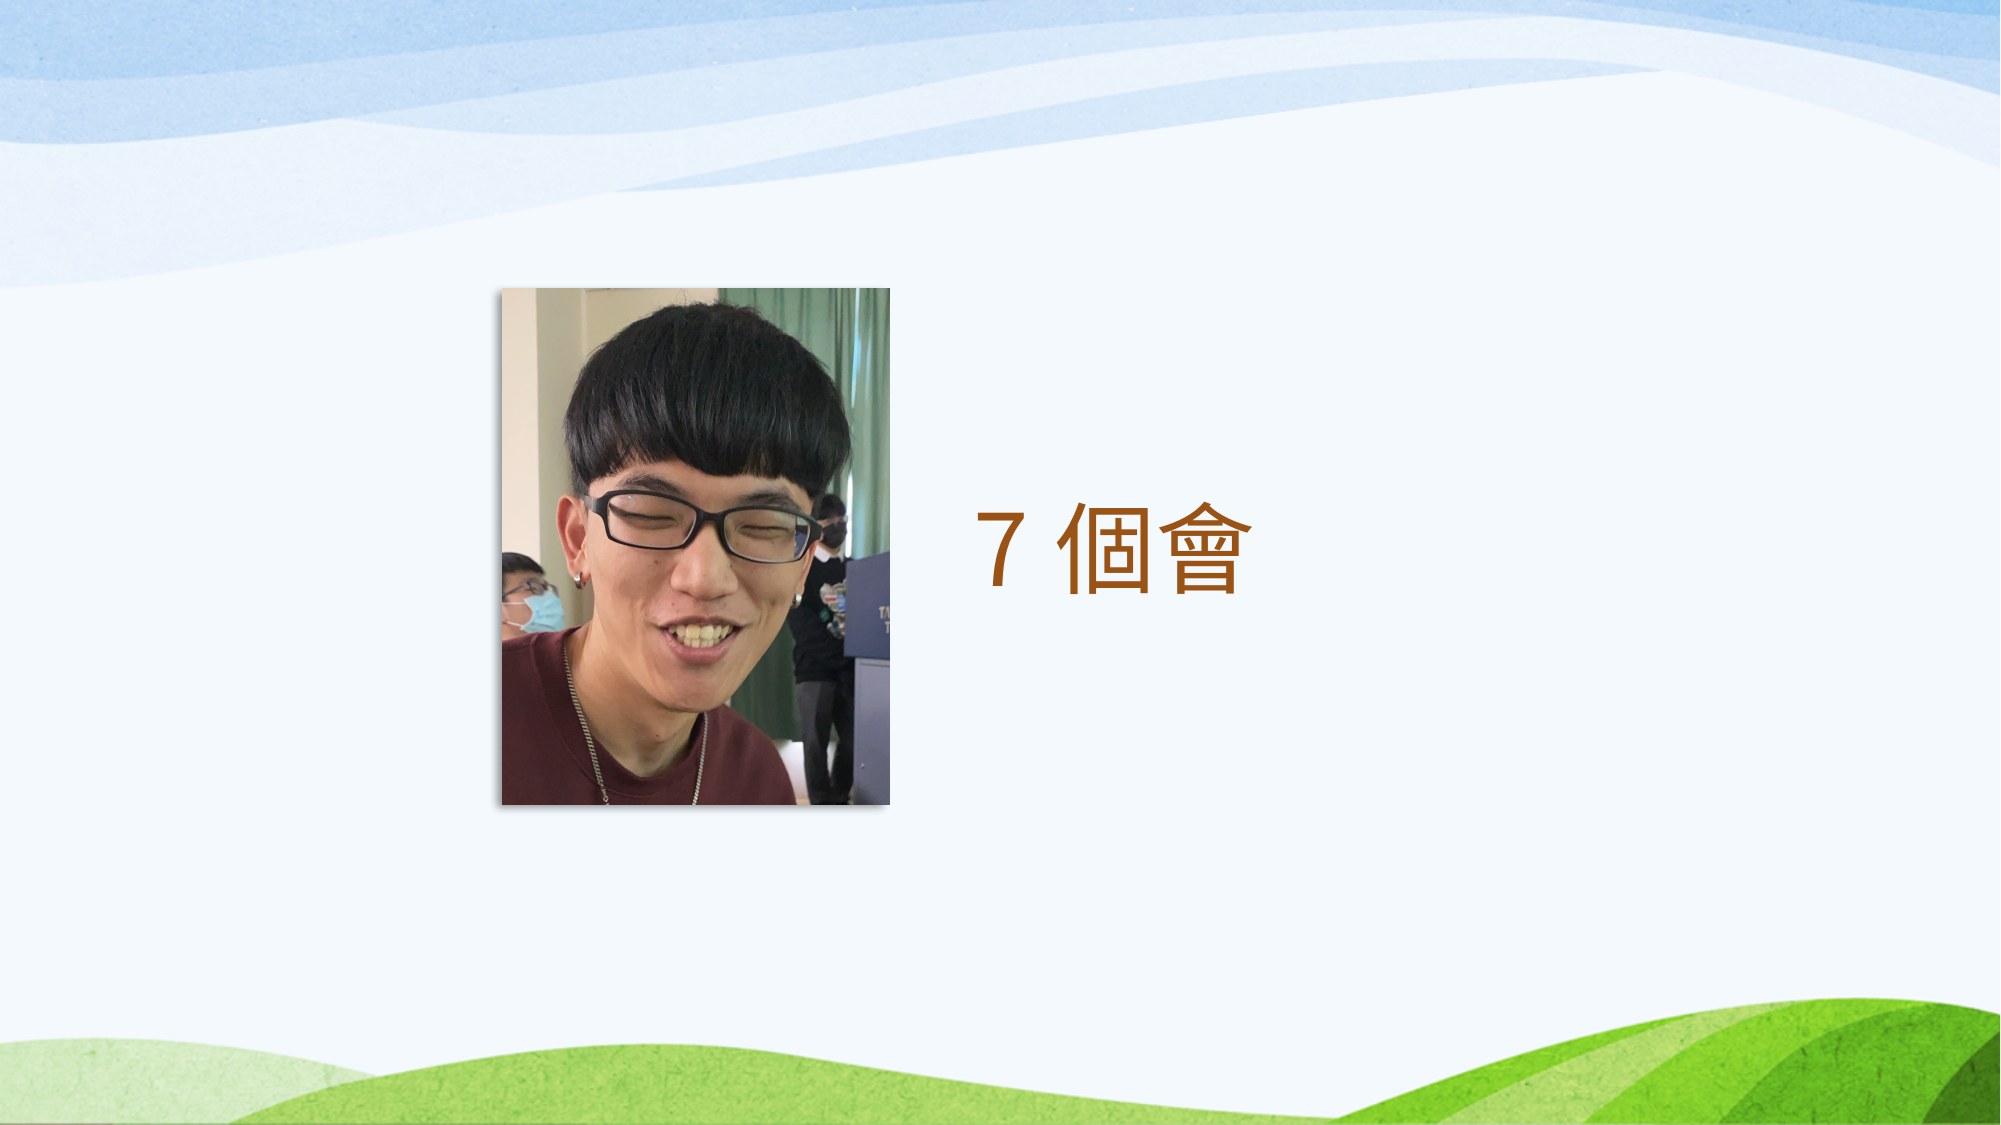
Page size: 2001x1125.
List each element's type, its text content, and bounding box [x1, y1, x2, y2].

text_box 7個會 [959, 478, 1522, 614]
picture [0, 0, 2001, 1125]
